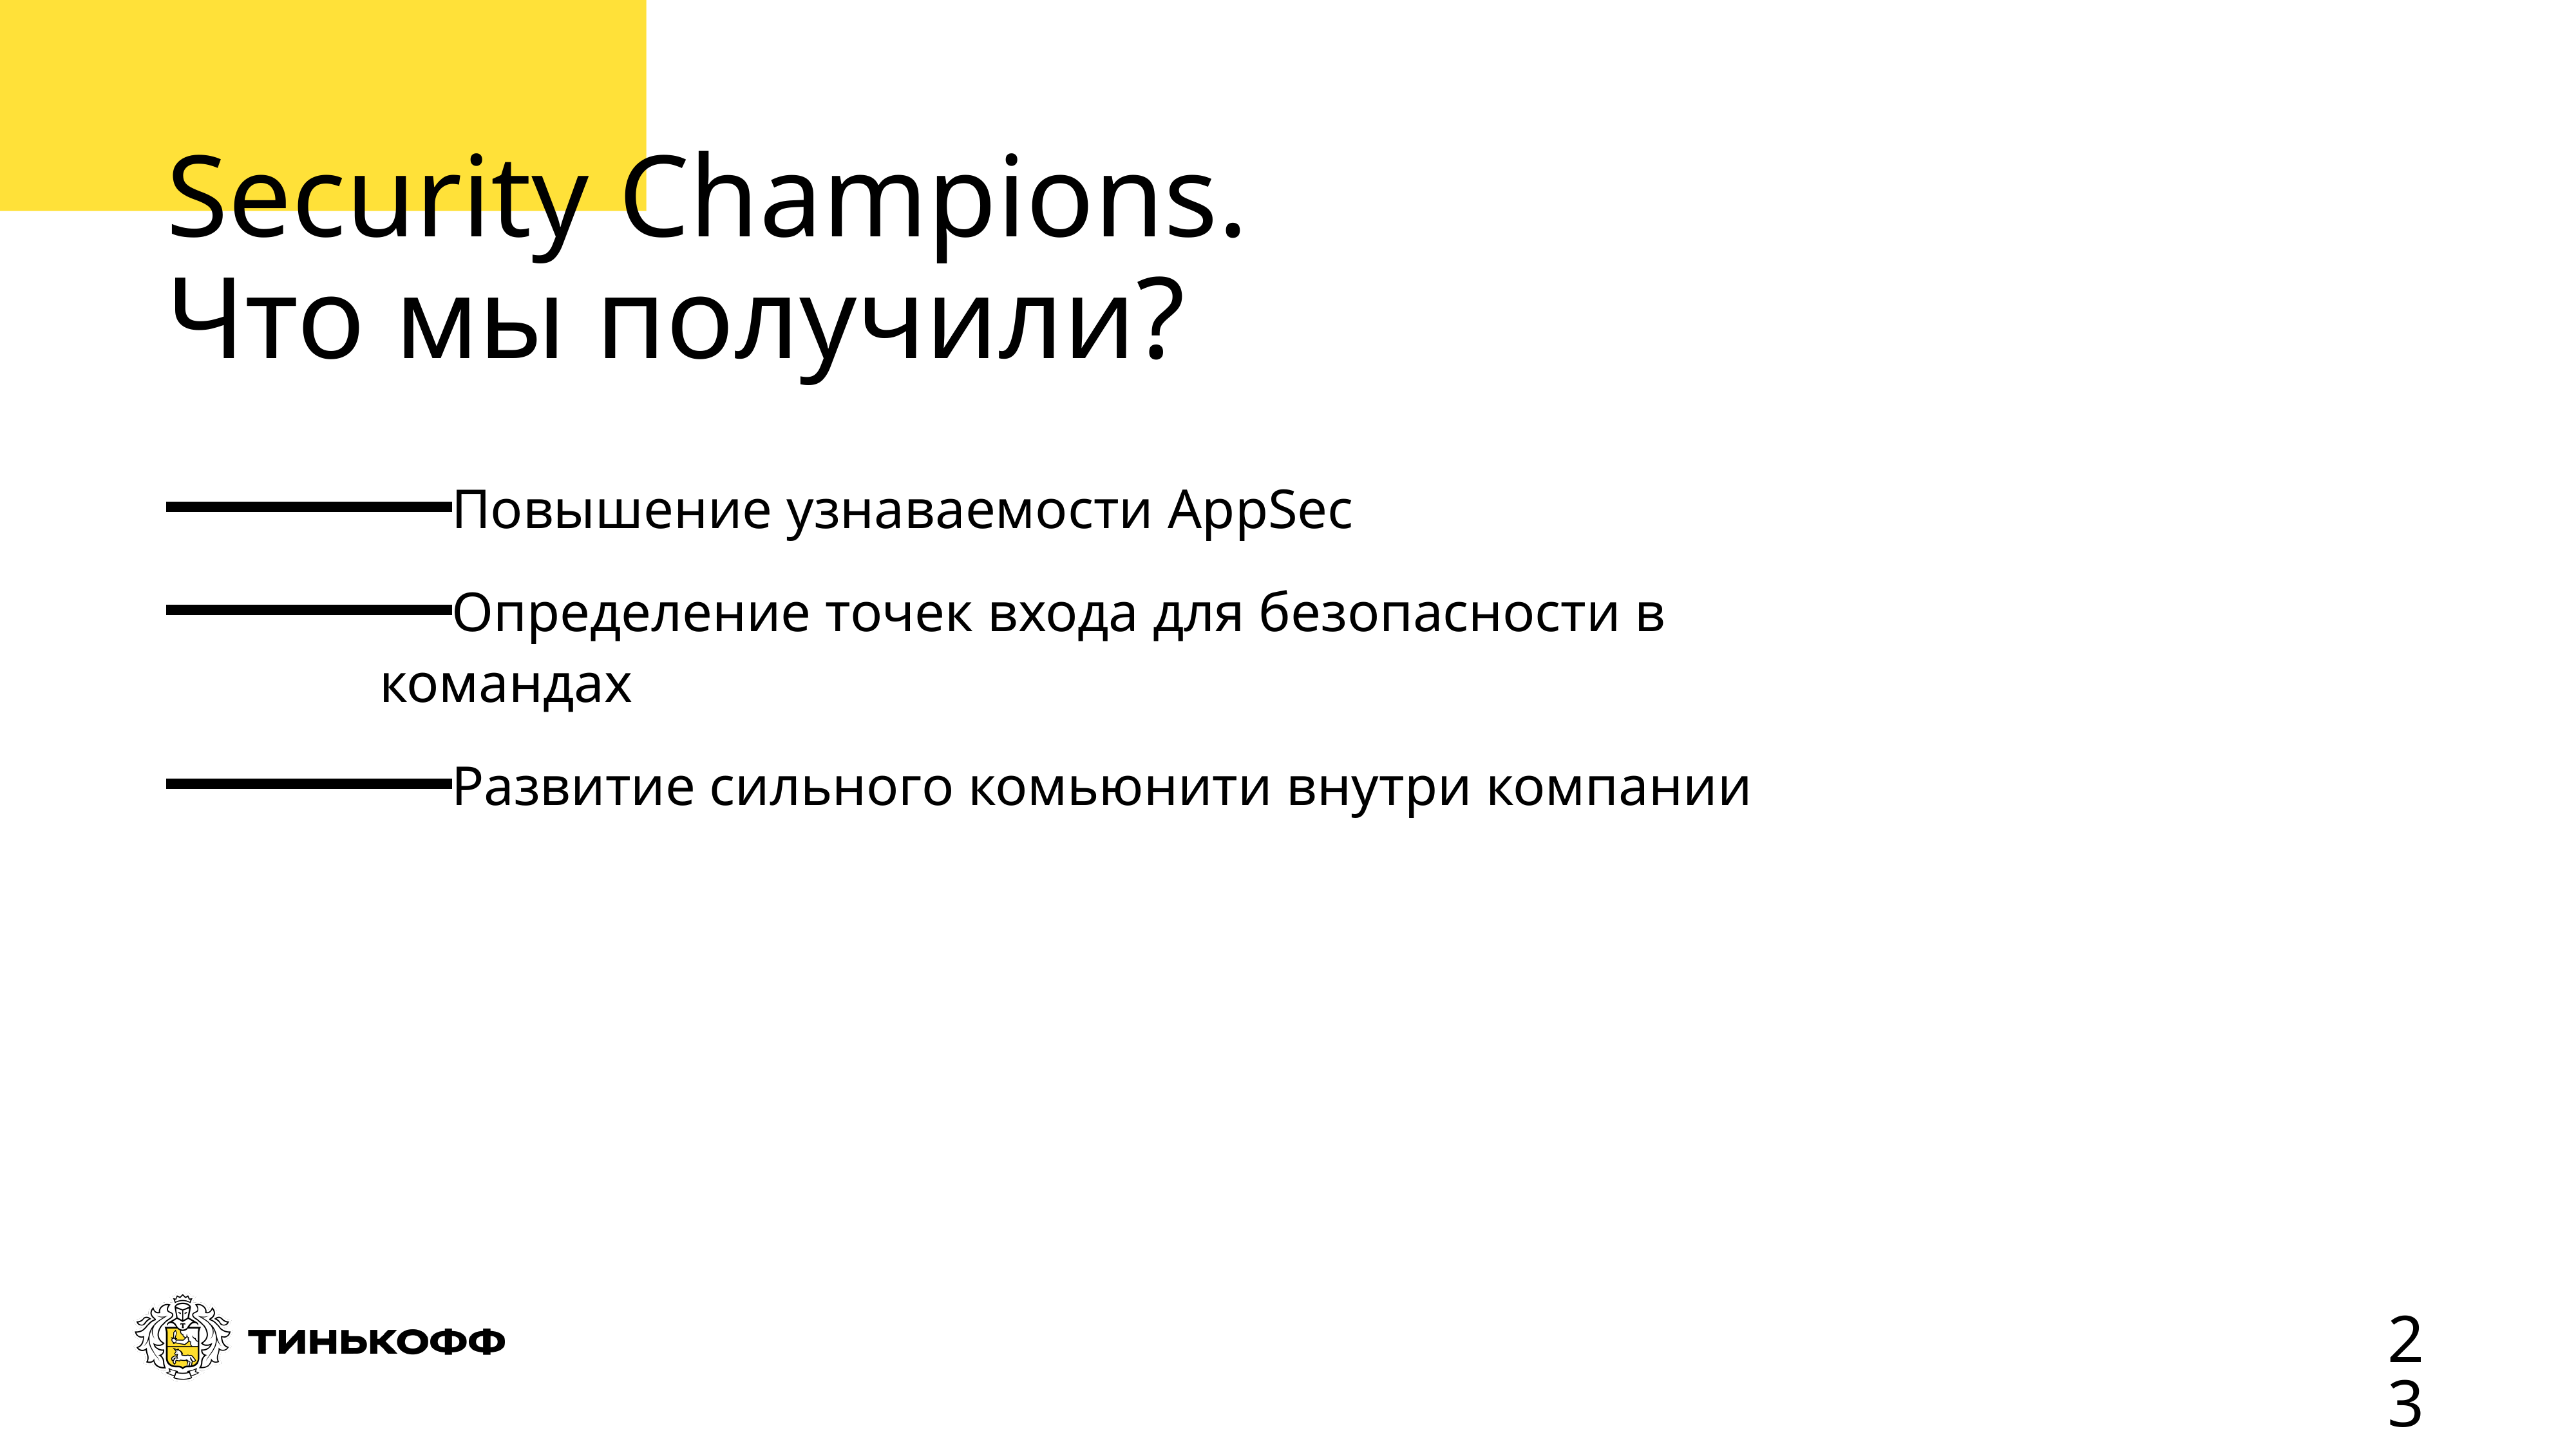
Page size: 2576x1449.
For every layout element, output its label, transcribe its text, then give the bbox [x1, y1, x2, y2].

text_box [0, 0, 647, 211]
text_box Security Champions. Что мы получили? [160, 134, 2164, 388]
slide_number 23 [2382, 1292, 2429, 1383]
text_box Повышение узнаваемости AppSec Определение точек входа для безопасности в командах Развитие сильного комьюнити внутри компании [160, 463, 1839, 1262]
picture [166, 779, 451, 789]
picture [166, 605, 451, 615]
picture [132, 1291, 505, 1381]
picture [166, 502, 451, 512]
